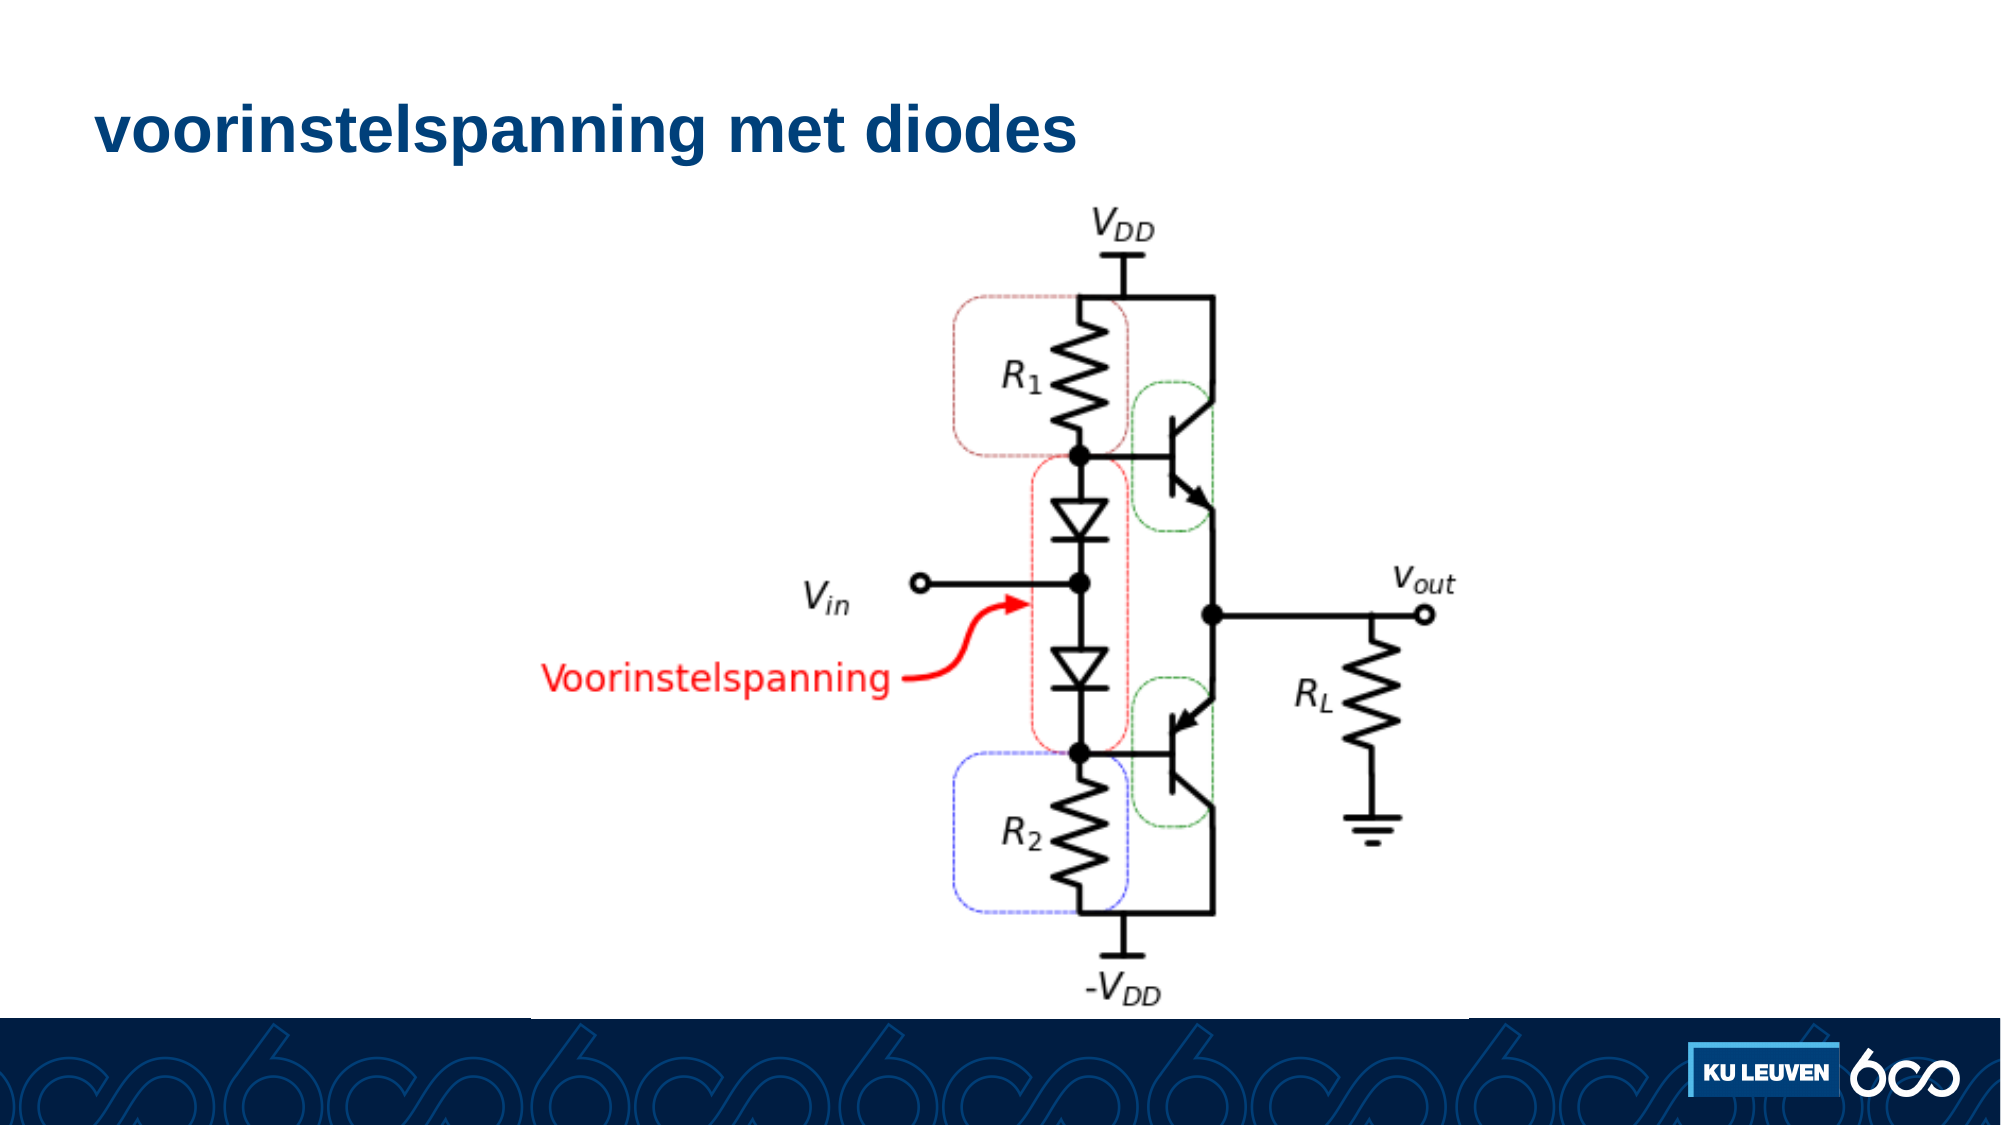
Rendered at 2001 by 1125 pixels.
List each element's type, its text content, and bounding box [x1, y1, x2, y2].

title voorinstelspanning met diodes [94, 94, 1906, 201]
picture [0, 193, 2001, 1125]
